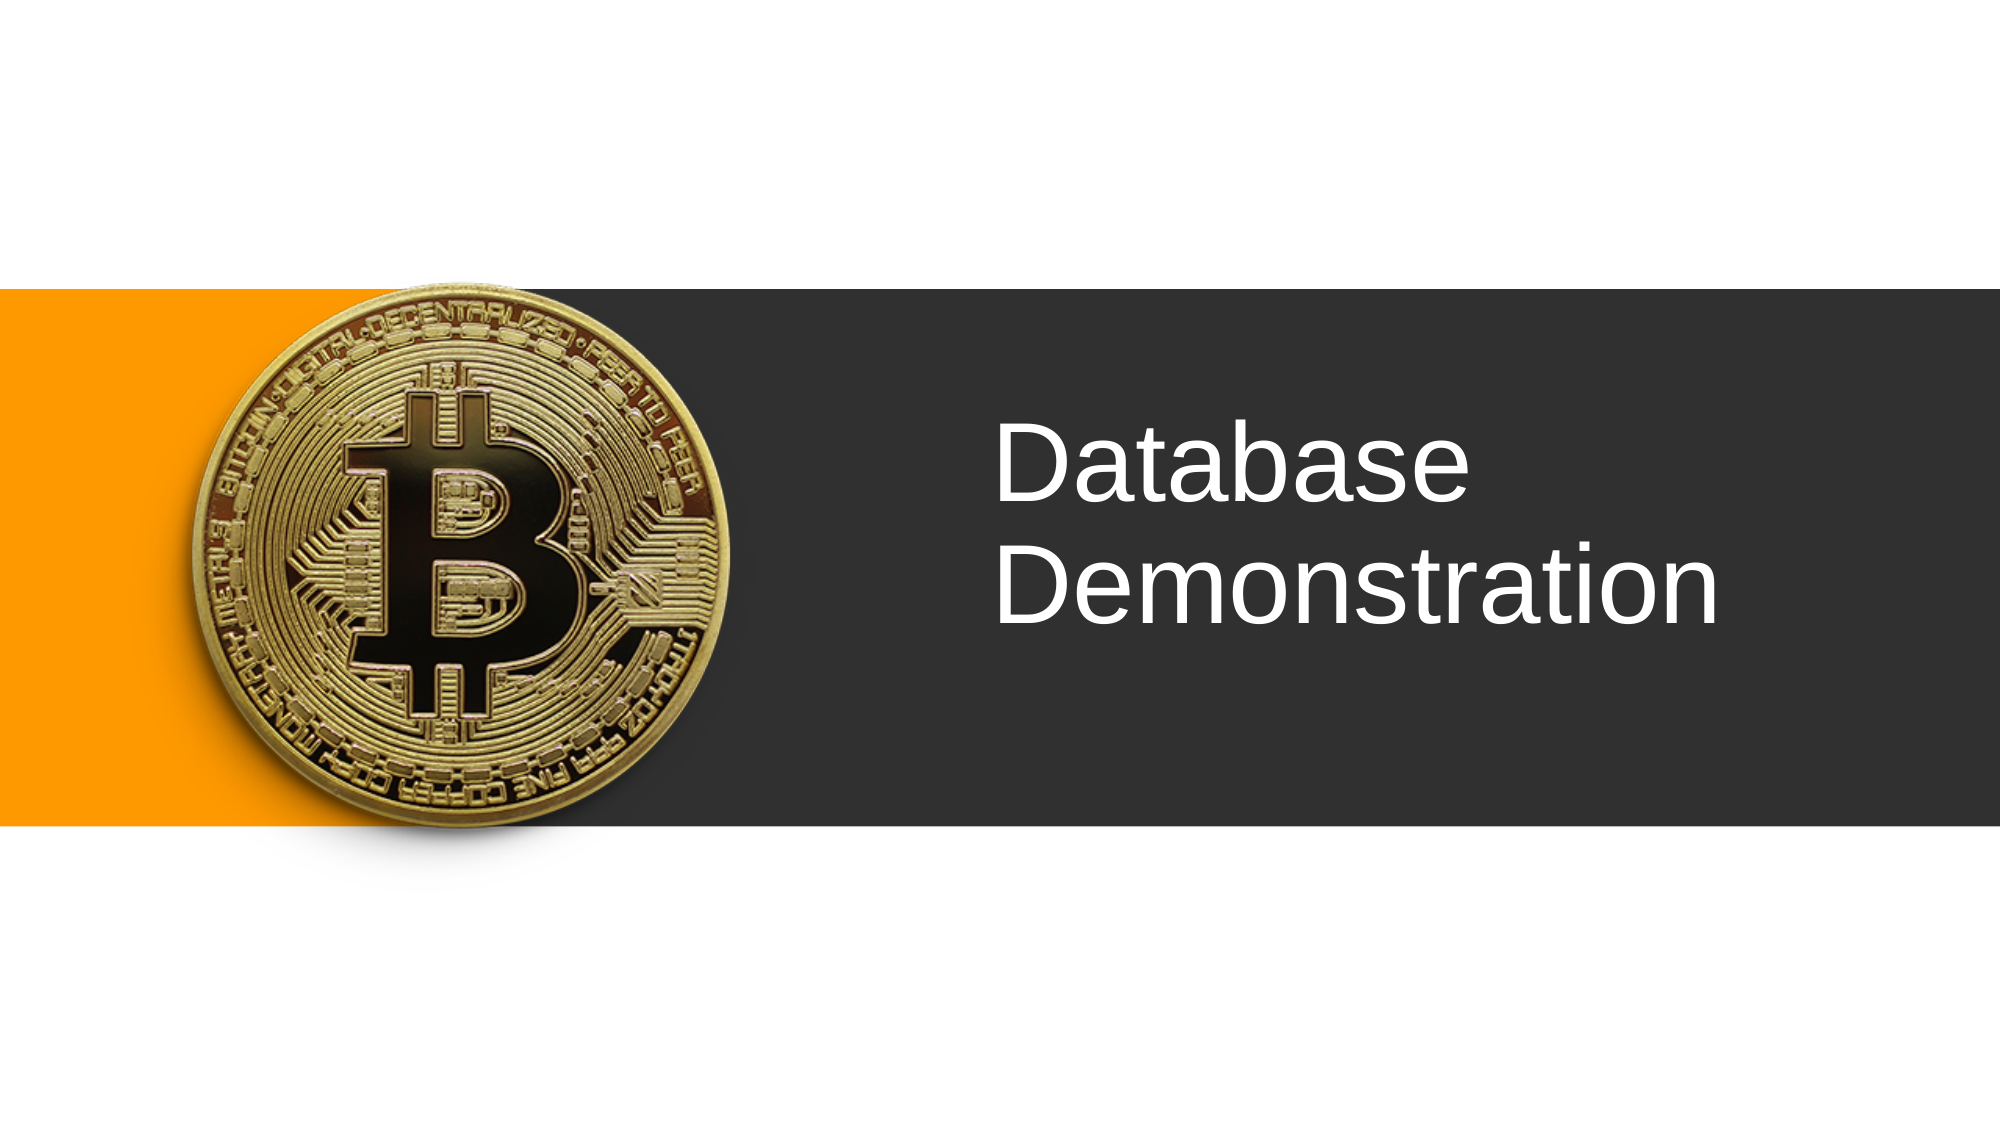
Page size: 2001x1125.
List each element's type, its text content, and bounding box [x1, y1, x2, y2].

picture [128, 276, 754, 893]
list Database Demonstration [976, 467, 2000, 585]
